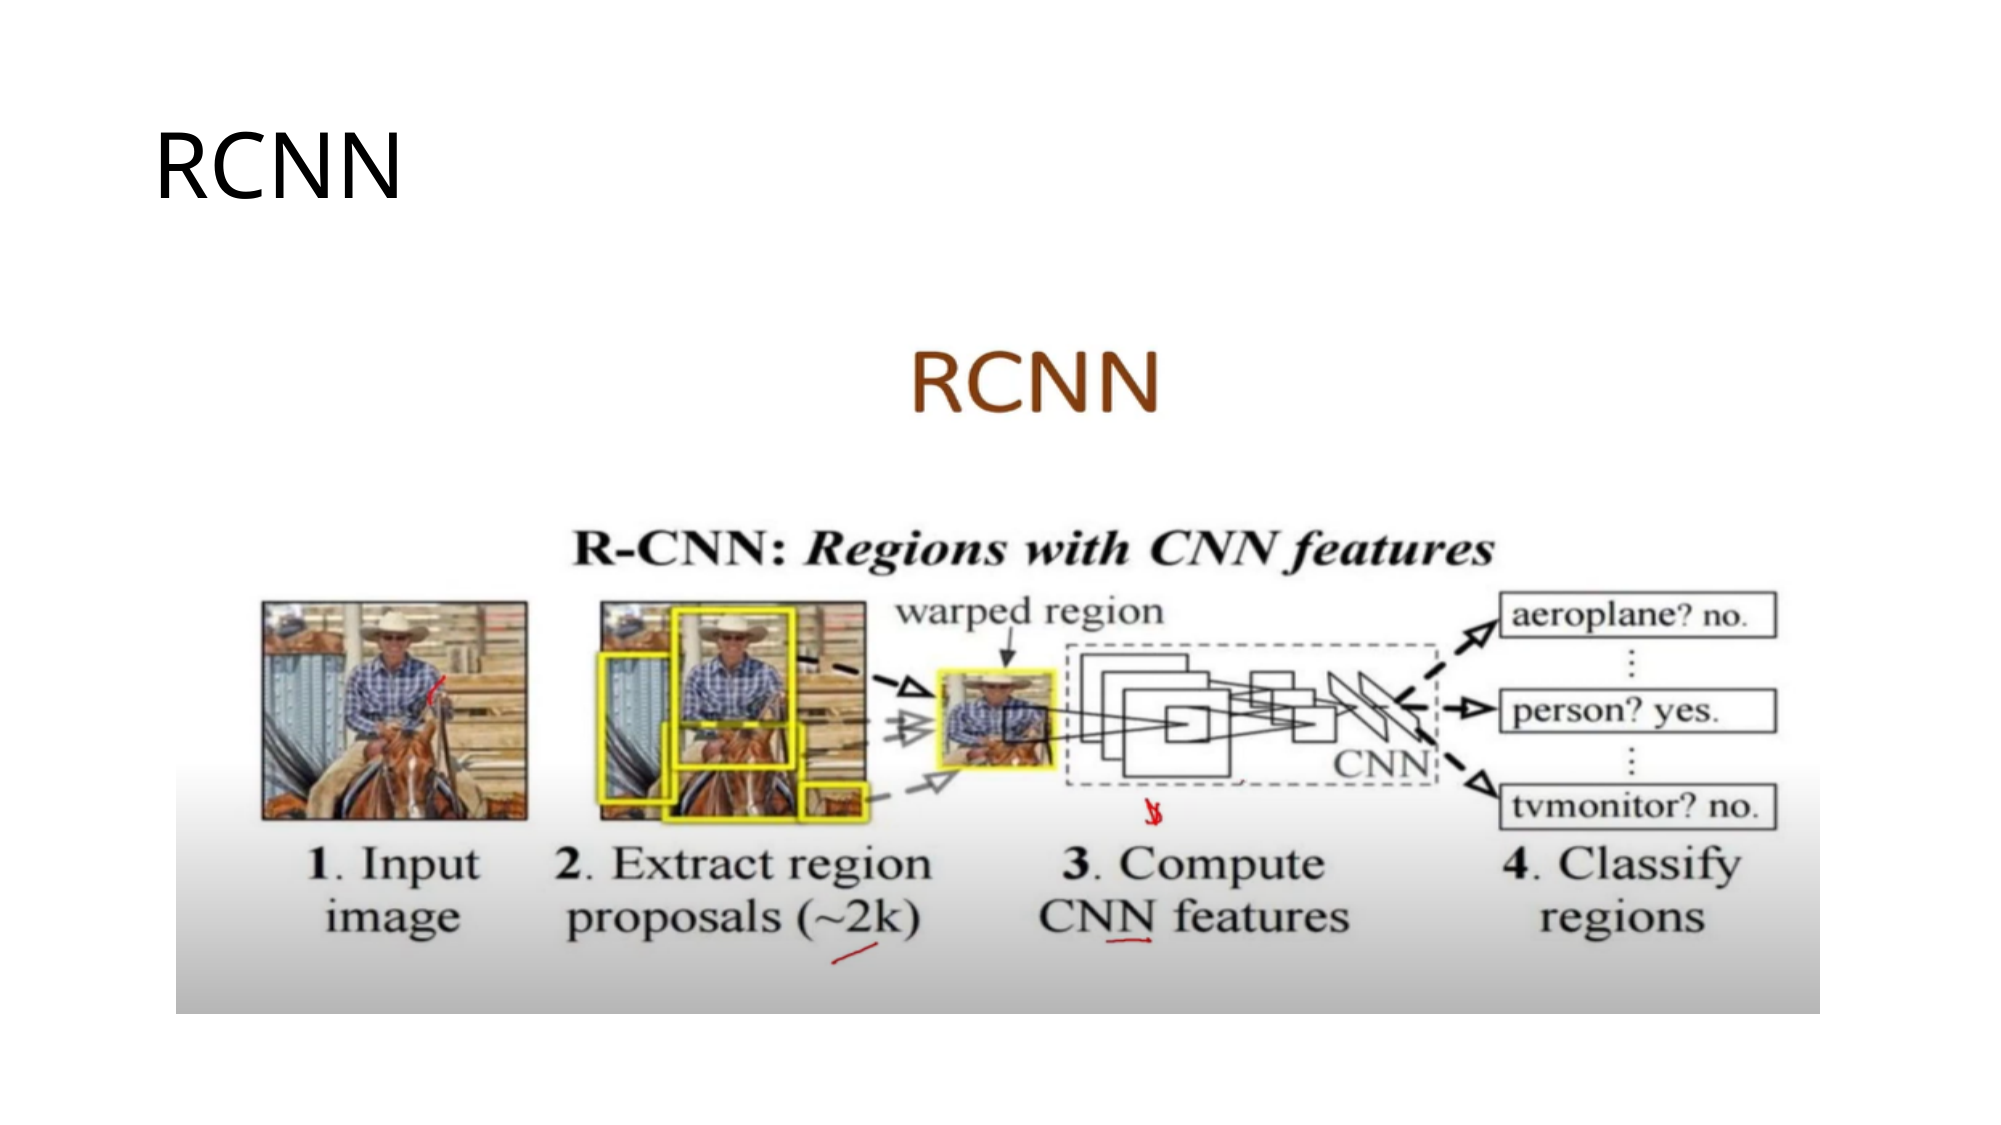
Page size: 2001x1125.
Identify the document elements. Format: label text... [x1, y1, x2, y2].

title RCNN [137, 59, 1863, 278]
picture [175, 310, 1820, 1014]
